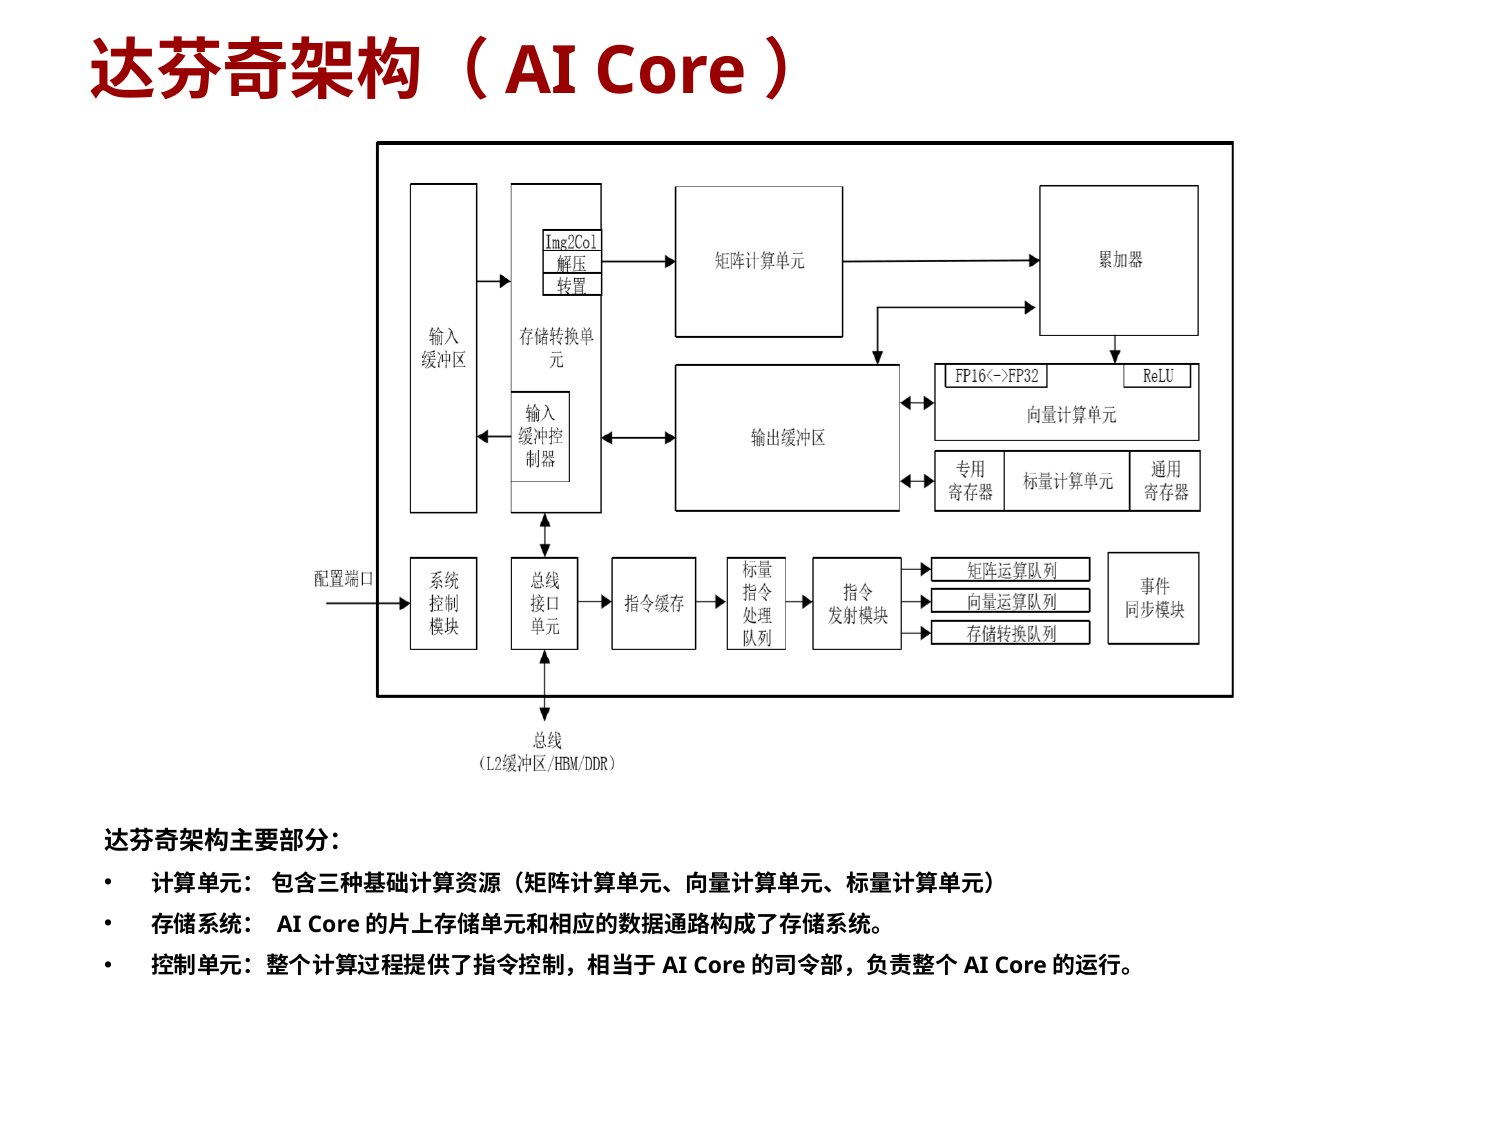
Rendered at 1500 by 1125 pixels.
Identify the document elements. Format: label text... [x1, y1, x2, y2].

subtitle 达芬奇架构（AI Core） [89, 34, 1368, 115]
picture [297, 123, 1265, 777]
text_box 达芬奇架构主要部分： 计算单元： 包含三种基础计算资源（矩阵计算单元、向量计算单元、标量计算单元） 存储系统： AI Core的片上存储单元和相应的数据通路构成了存储系统。 控制单元：整个计算过程提供了指令控制，相当于AI Core的司令部，负责整个AI Core的运行。 [89, 802, 1402, 986]
